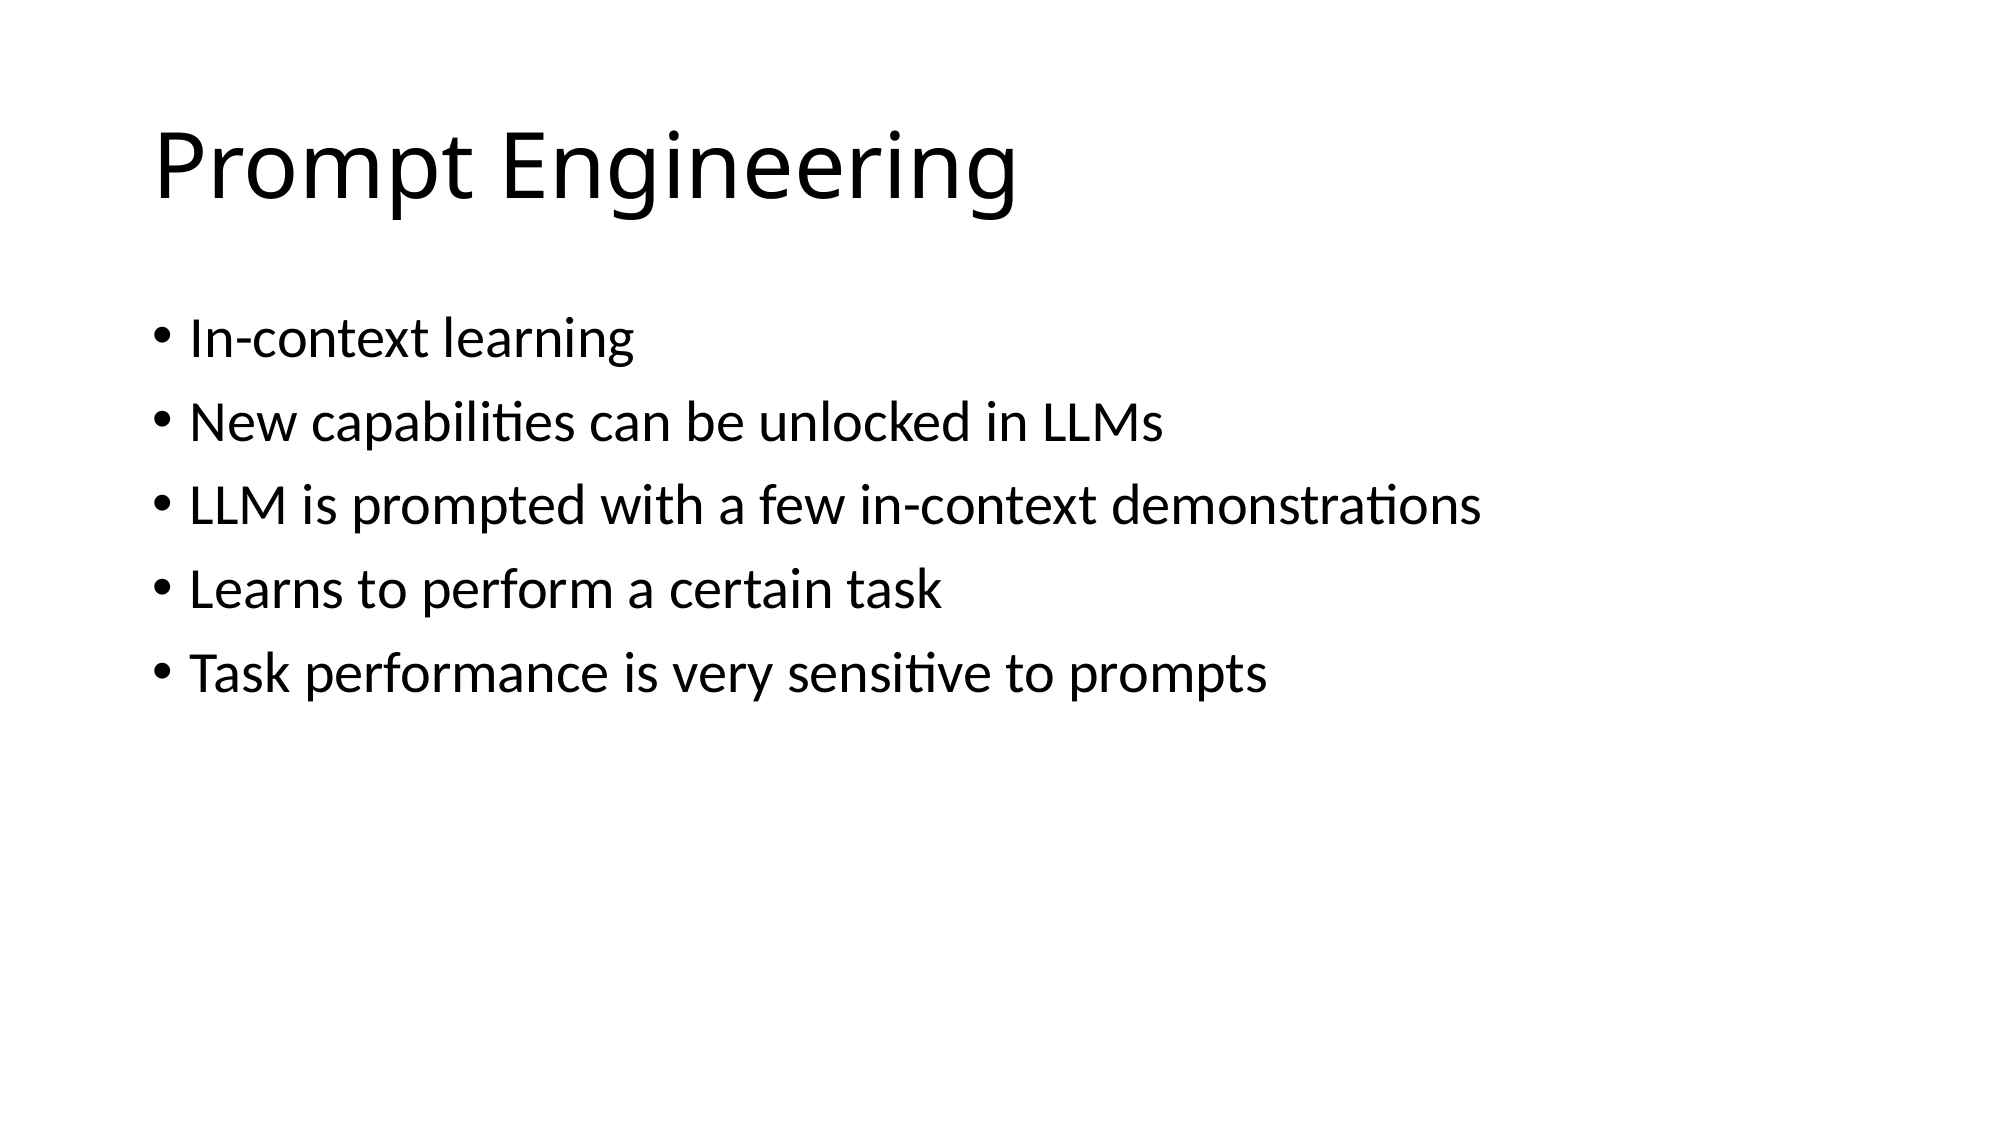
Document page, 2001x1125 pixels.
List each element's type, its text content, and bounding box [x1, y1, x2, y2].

list In-context learning New capabilities can be unlocked in LLMs LLM is prompted with a few in-context demonstrations Learns to perform a certain task Task performance is very sensitive to prompts [137, 299, 1863, 1014]
title Prompt Engineering [137, 59, 1863, 278]
